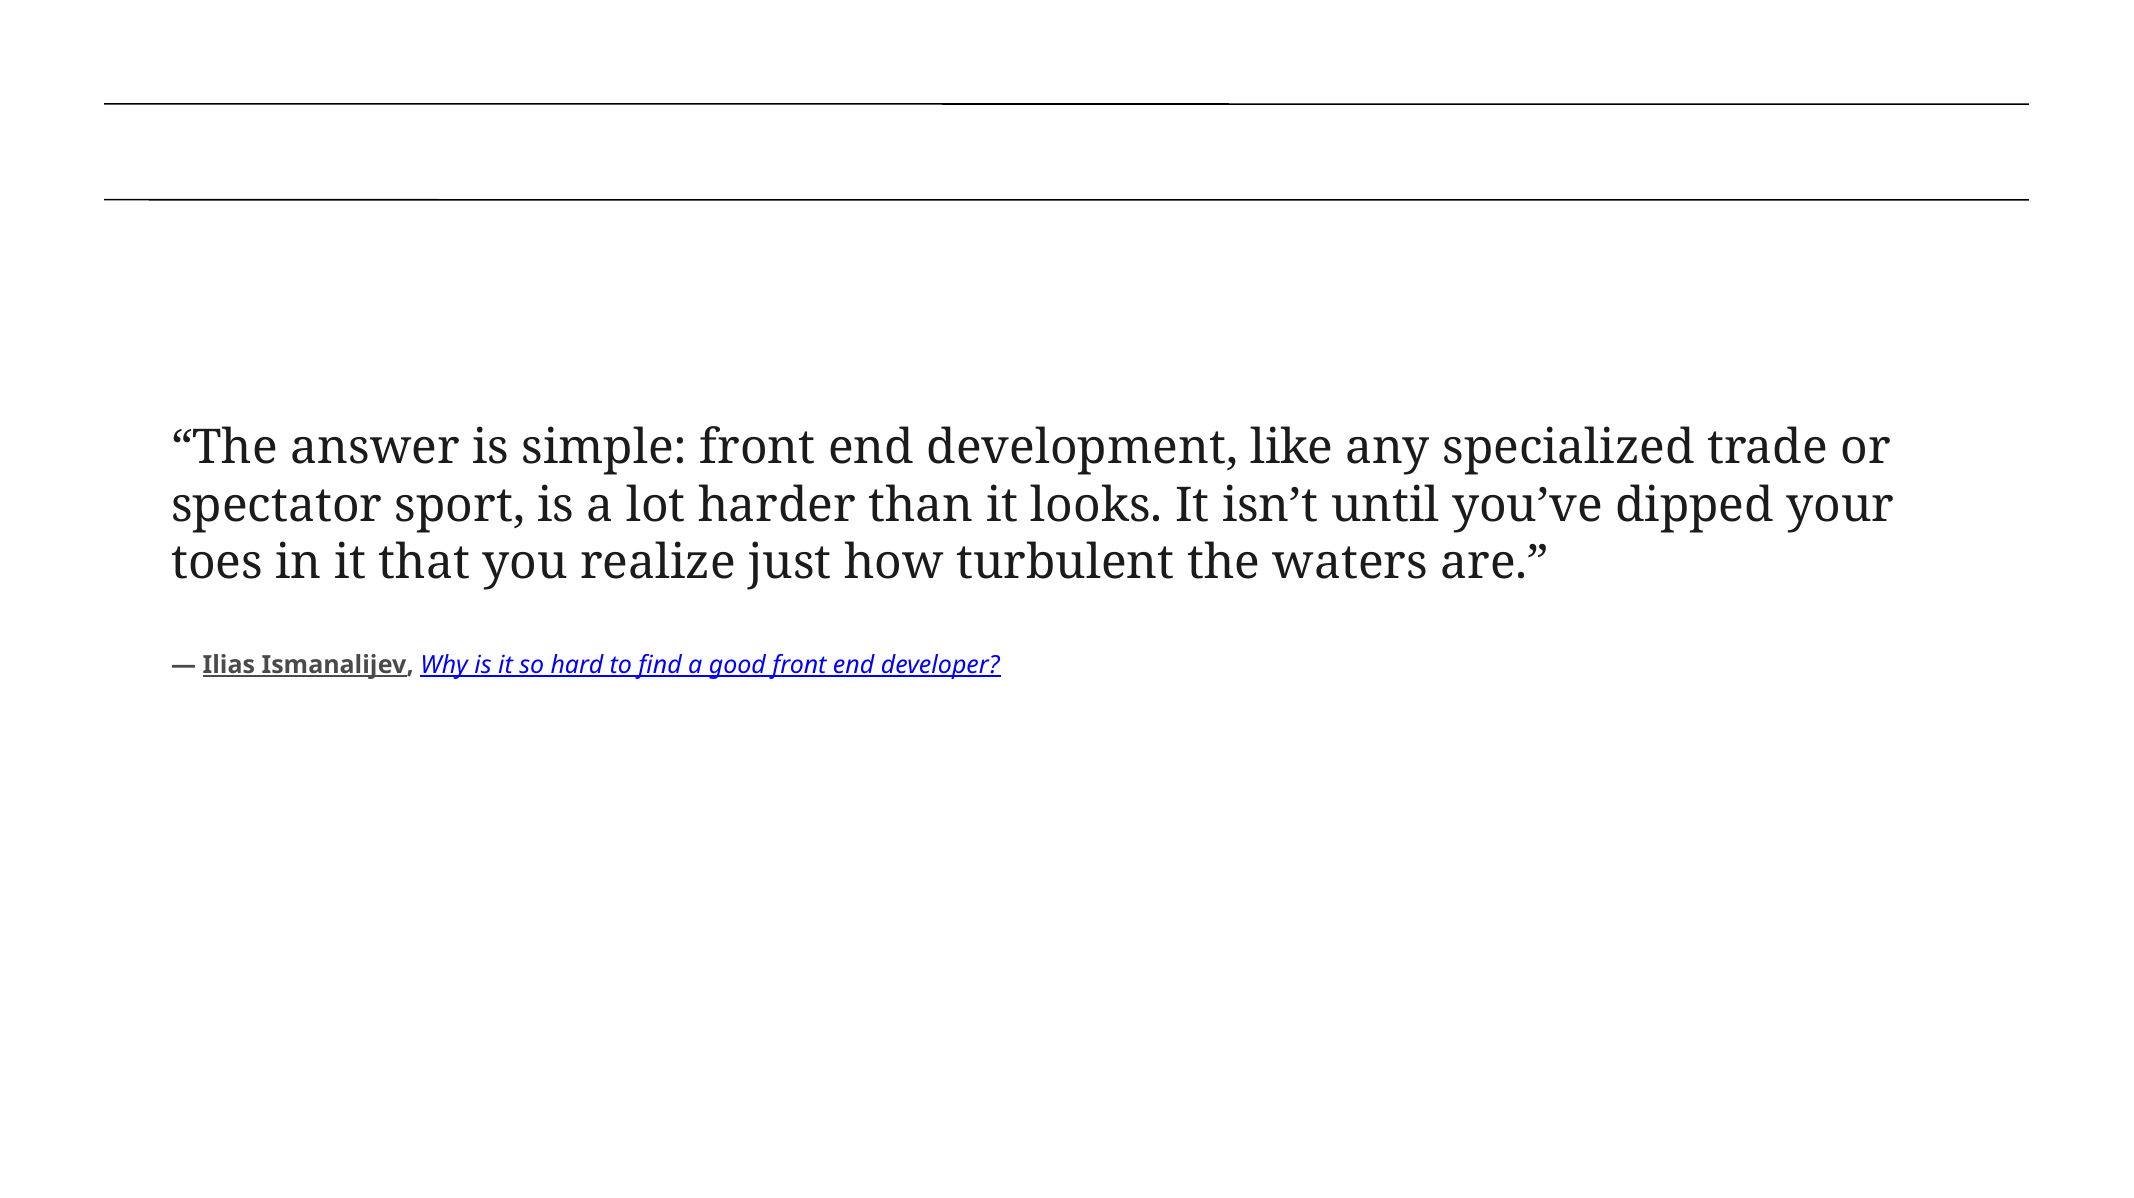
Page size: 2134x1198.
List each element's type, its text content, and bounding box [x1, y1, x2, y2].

text_box “The answer is simple: front end development, like any specialized trade or spectator sport, is a lot harder than it looks. It isn’t until you’ve dipped your toes in it that you realize just how turbulent the waters are.” — Ilias Ismanalijev, Why is it so hard to find a good front end developer? [163, 408, 1970, 843]
